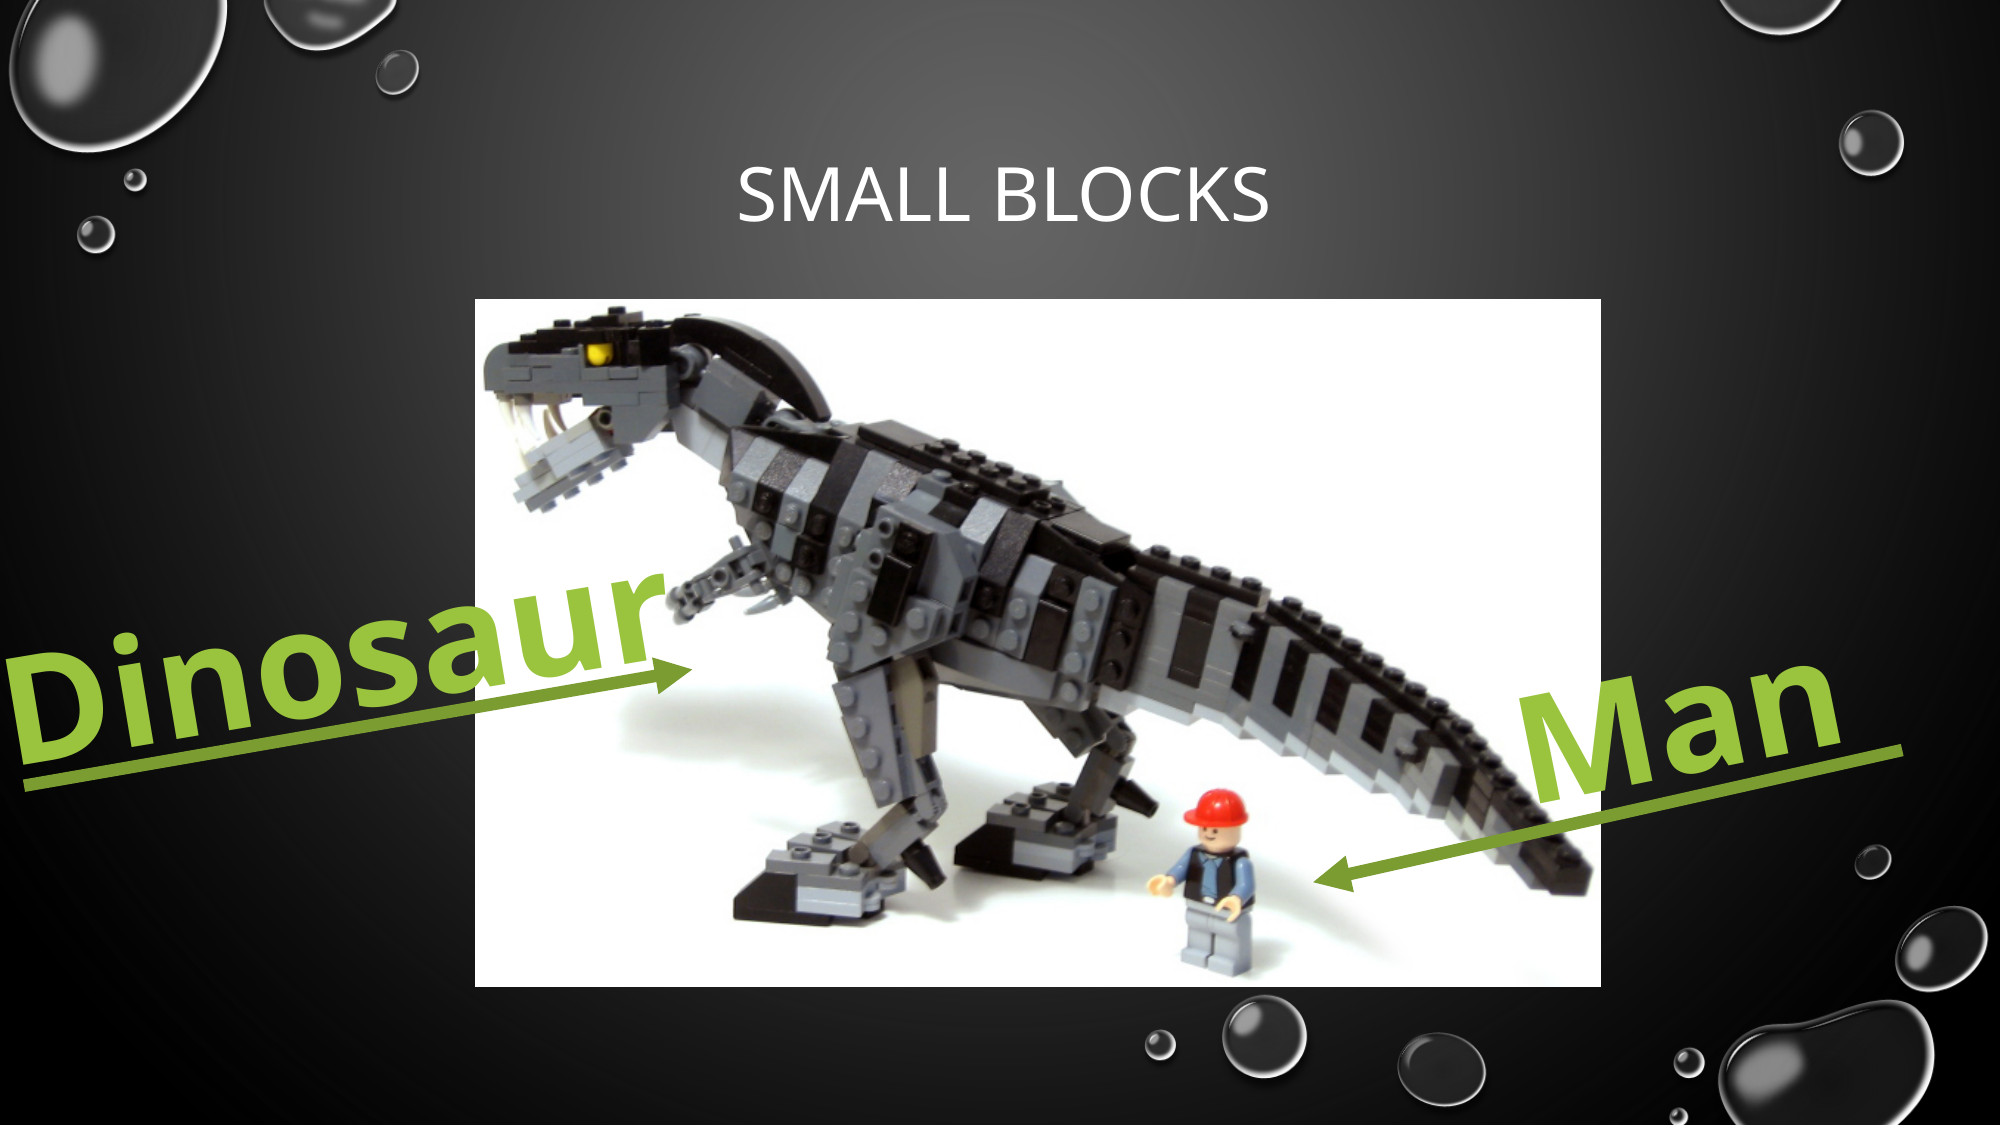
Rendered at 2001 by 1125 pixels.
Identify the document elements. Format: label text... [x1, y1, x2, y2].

picture [0, 0, 2000, 1125]
title Small Blocks [154, 66, 1855, 329]
text_box Man [1606, 583, 1869, 747]
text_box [1312, 749, 1903, 883]
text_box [24, 662, 692, 793]
text_box Dinosaur [0, 530, 469, 807]
